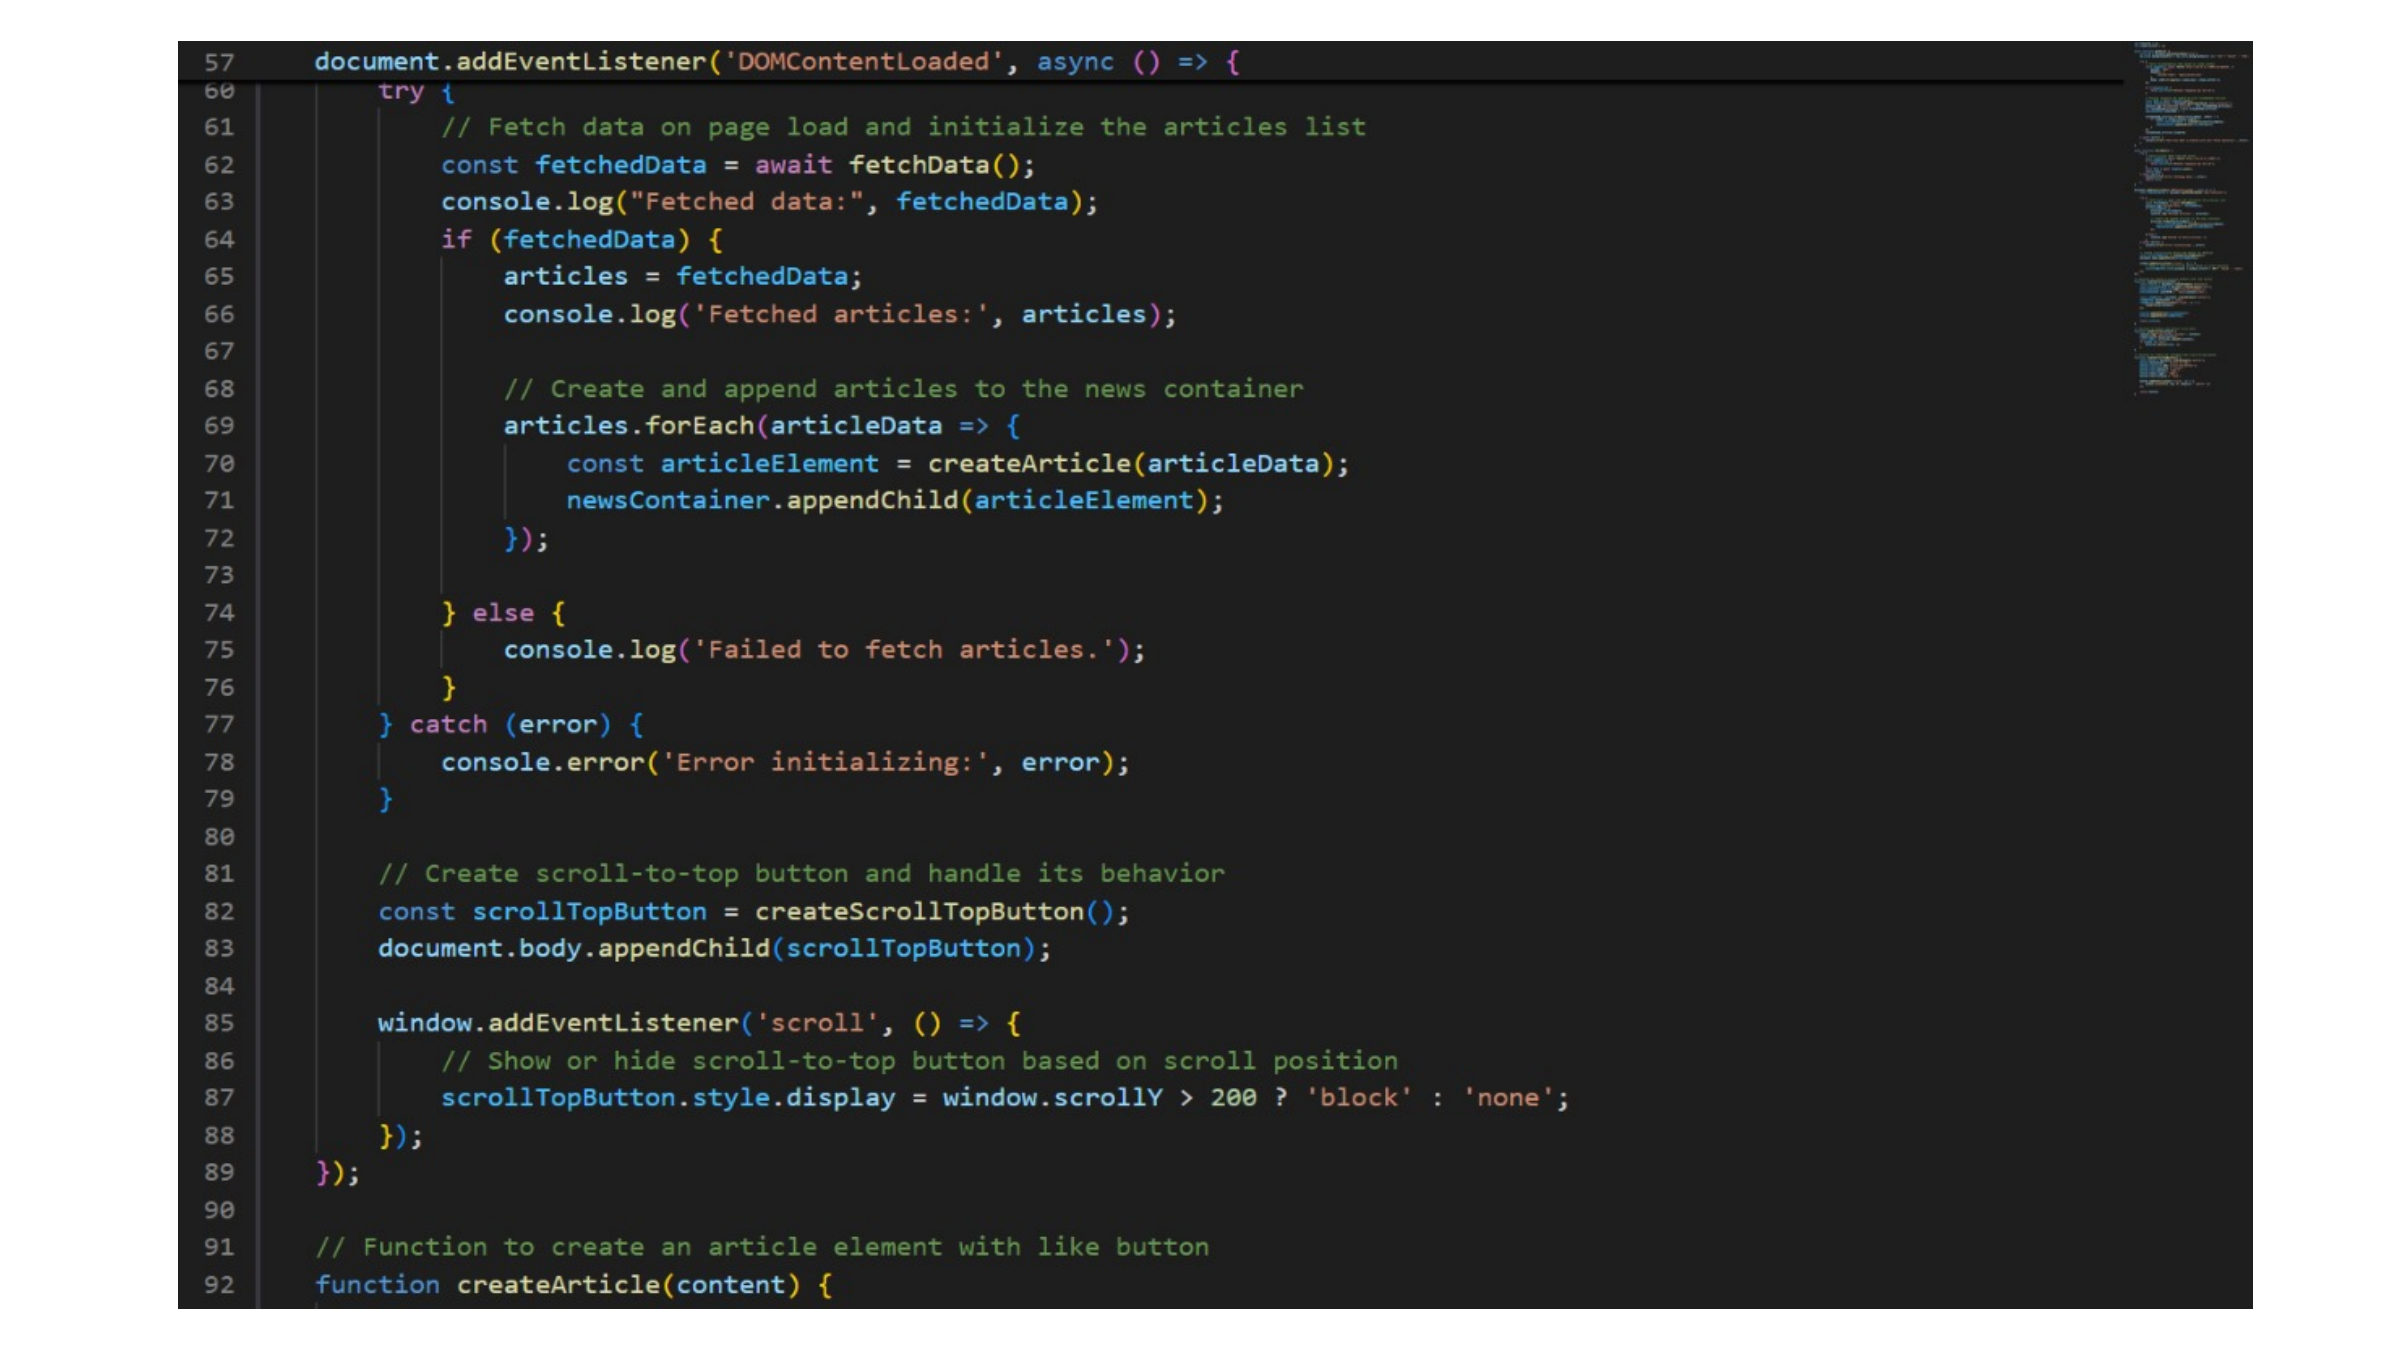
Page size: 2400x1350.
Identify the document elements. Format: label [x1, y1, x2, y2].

picture [178, 41, 2253, 1309]
